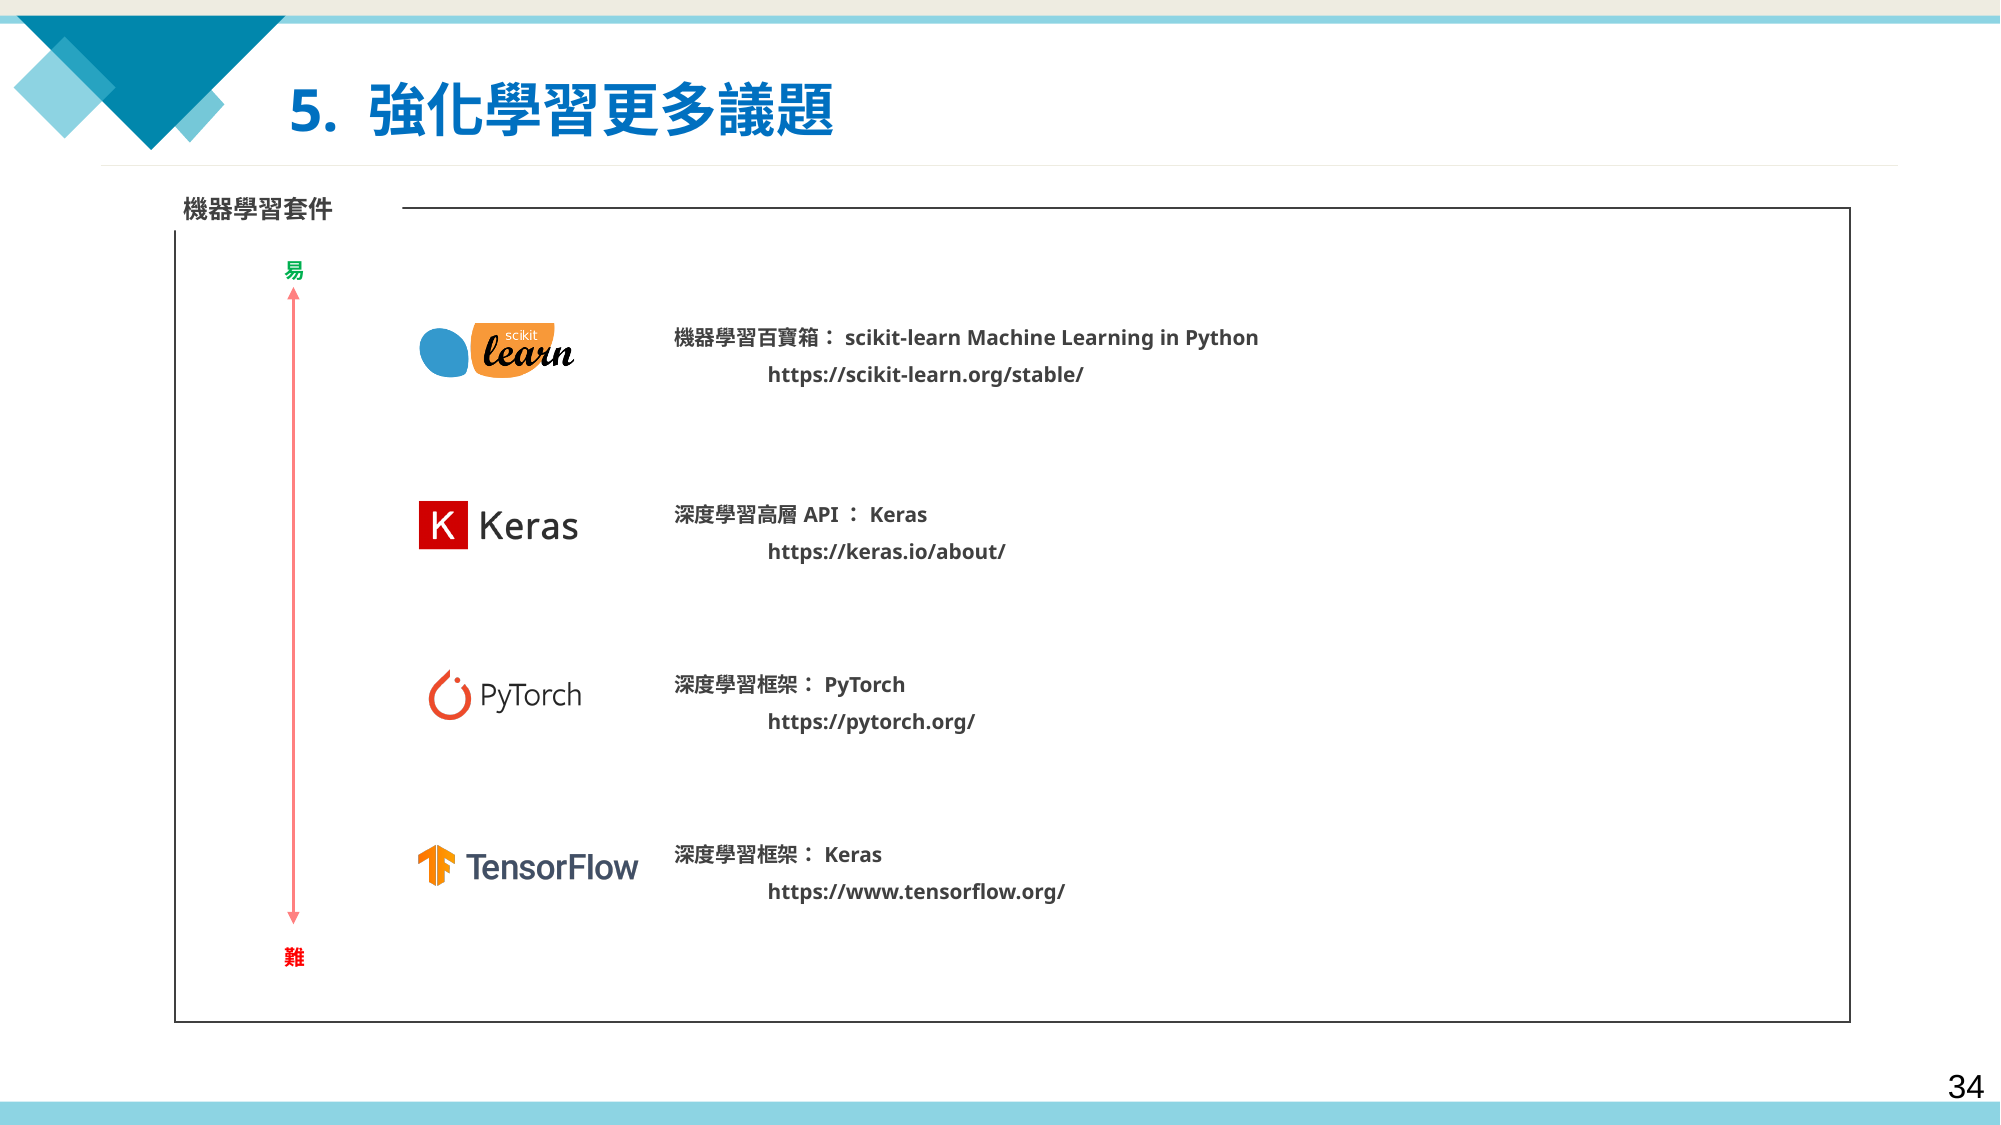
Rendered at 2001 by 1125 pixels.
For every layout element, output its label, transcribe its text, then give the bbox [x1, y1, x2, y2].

text_box [174, 207, 1851, 1023]
text_box 難 [269, 924, 324, 978]
text_box 深度學習框架：PyTorch https://pytorch.org/ [659, 651, 1645, 742]
picture [418, 323, 575, 380]
text_box 5. 強化學習更多議題 [274, 31, 1794, 151]
text_box 深度學習高層API：Keras https://keras.io/about/ [659, 481, 1645, 572]
picture [418, 500, 589, 550]
text_box 機器學習百寶箱：scikit-learn Machine Learning in Python https://scikit-learn.org/stable/ [659, 304, 1645, 394]
text_box 深度學習框架：Keras https://www.tensorflow.org/ [659, 821, 1645, 912]
picture [418, 841, 639, 891]
picture [418, 651, 591, 738]
text_box 易 [269, 237, 324, 290]
text_box 機器學習套件 [114, 170, 403, 231]
